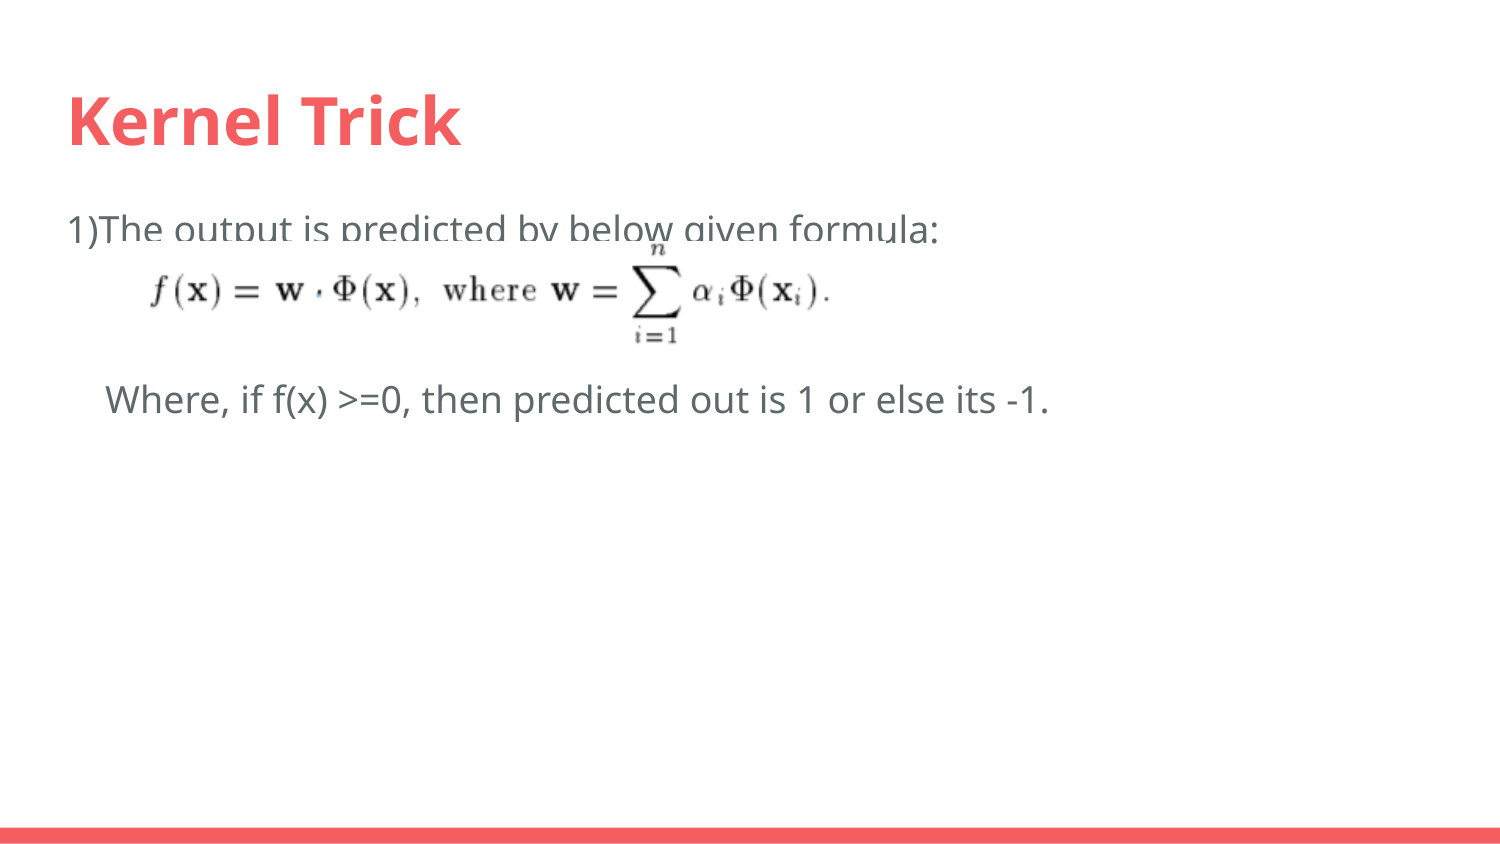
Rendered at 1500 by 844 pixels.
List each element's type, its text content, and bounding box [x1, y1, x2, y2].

title Kernel Trick [51, 64, 1449, 167]
list 1)The output is predicted by below given formula: Where, if f(x) >=0, then predicted out is 1 or else its -1. [51, 184, 1449, 745]
picture [109, 241, 886, 361]
